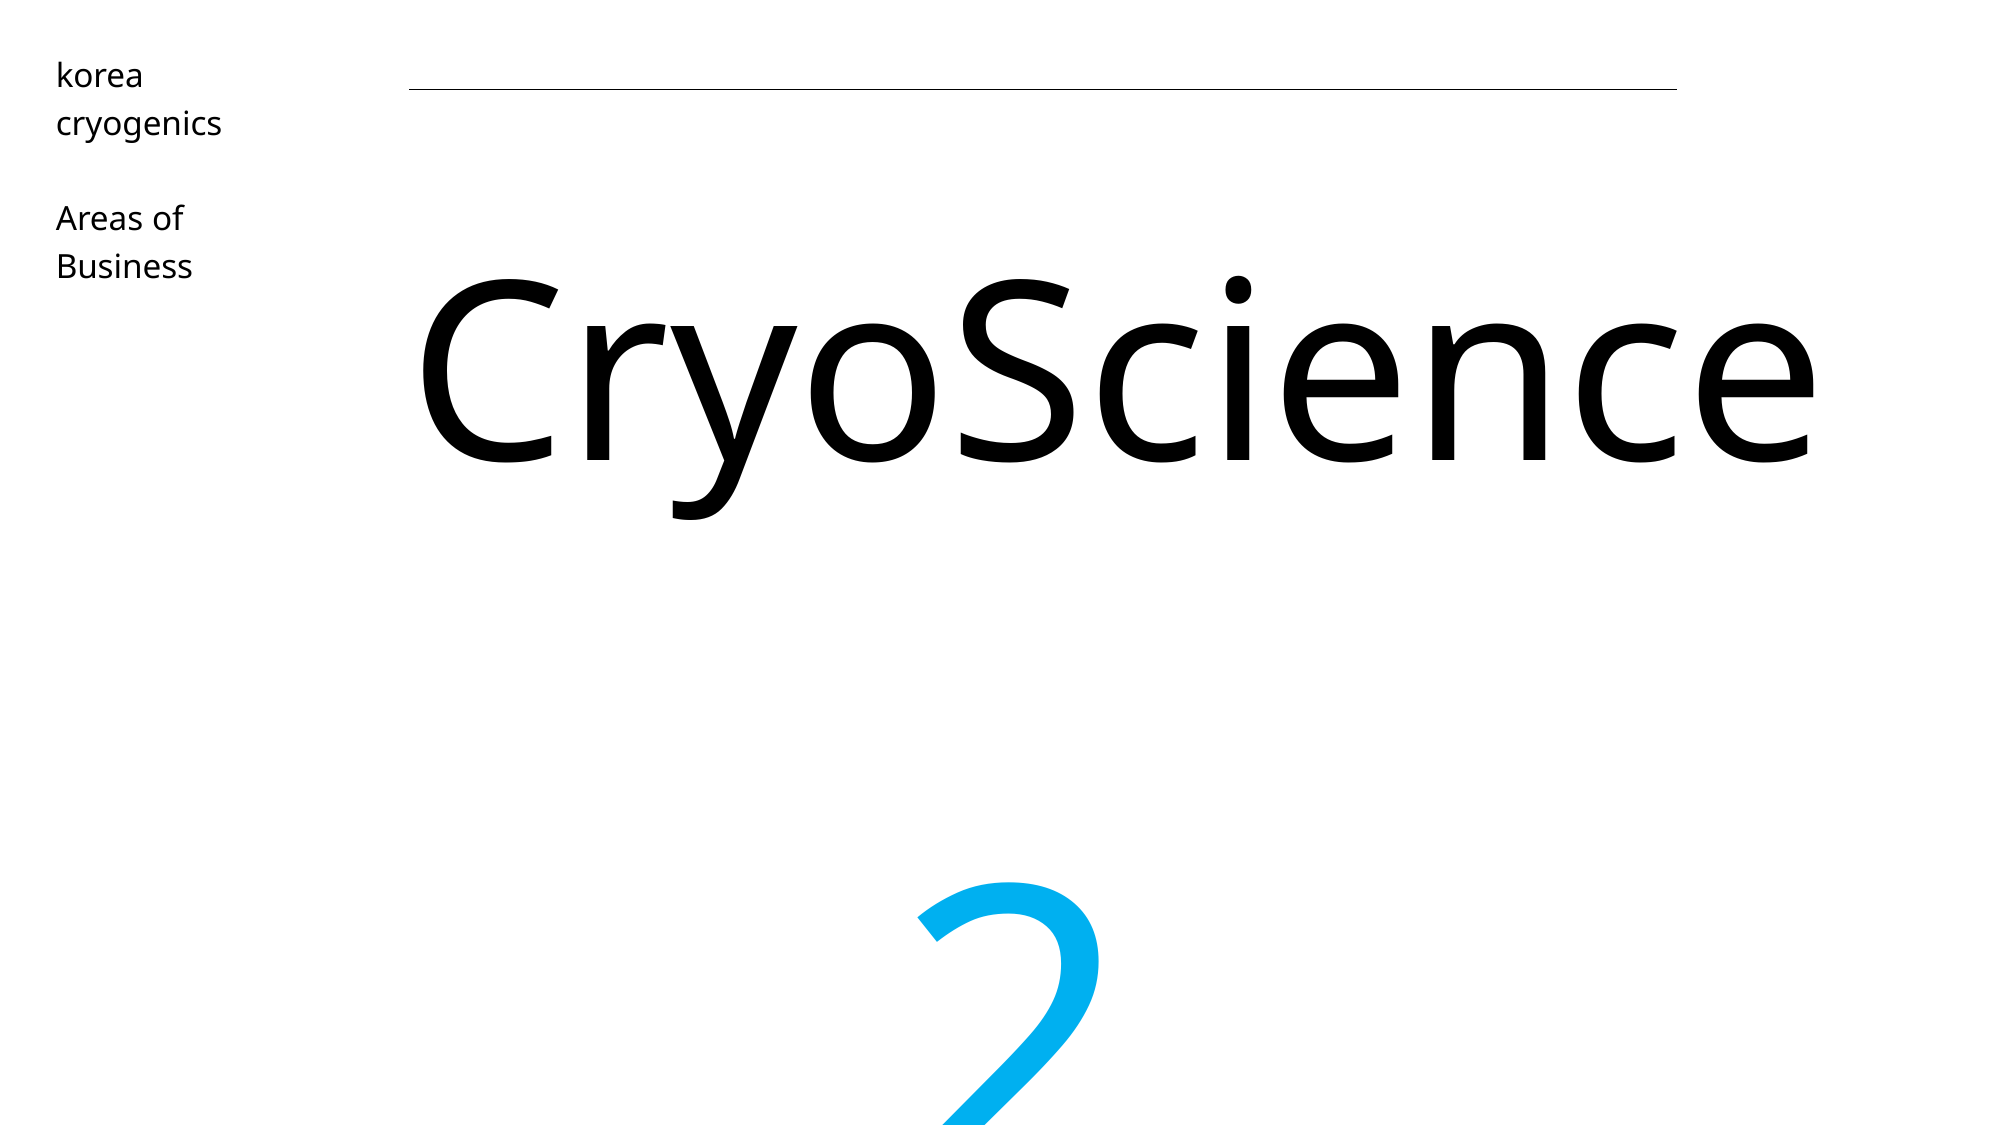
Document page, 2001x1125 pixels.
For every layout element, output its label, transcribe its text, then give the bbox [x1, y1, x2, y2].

text_box korea cryogenics Areas of Business [55, 46, 315, 286]
text_box 2. [894, 568, 1190, 1125]
text_box CryoScience [408, 90, 1902, 511]
